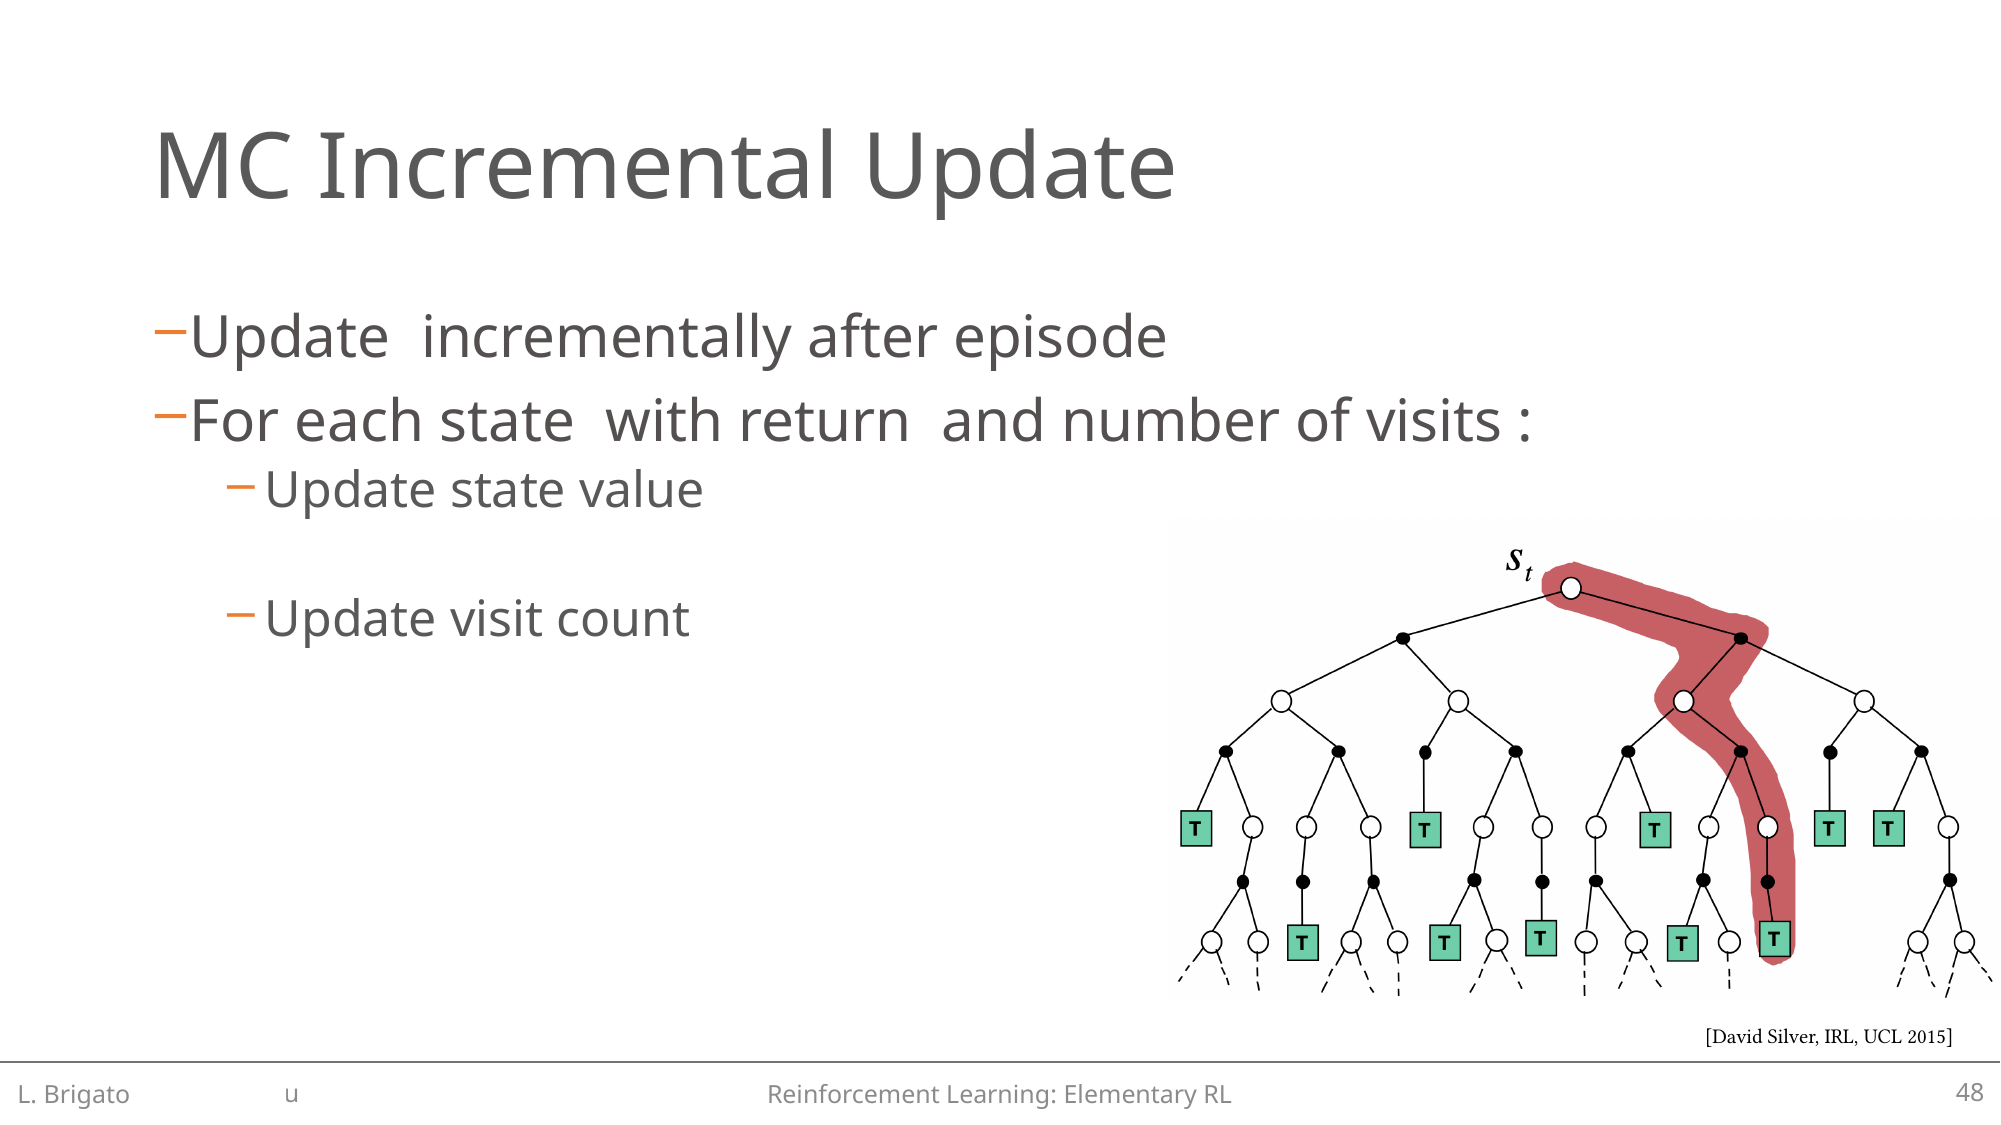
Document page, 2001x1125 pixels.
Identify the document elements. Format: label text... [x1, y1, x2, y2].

slide_number 48 [1549, 1063, 2000, 1124]
text_box Reinforcement Learning: Elementary RL [662, 1063, 1338, 1124]
text_box [David Silver, IRL, UCL 2015] [1689, 1015, 1969, 1055]
picture [1169, 515, 2000, 1002]
text_box L. Brigato [2, 1063, 287, 1124]
title MC Incremental Update [137, 59, 1863, 278]
